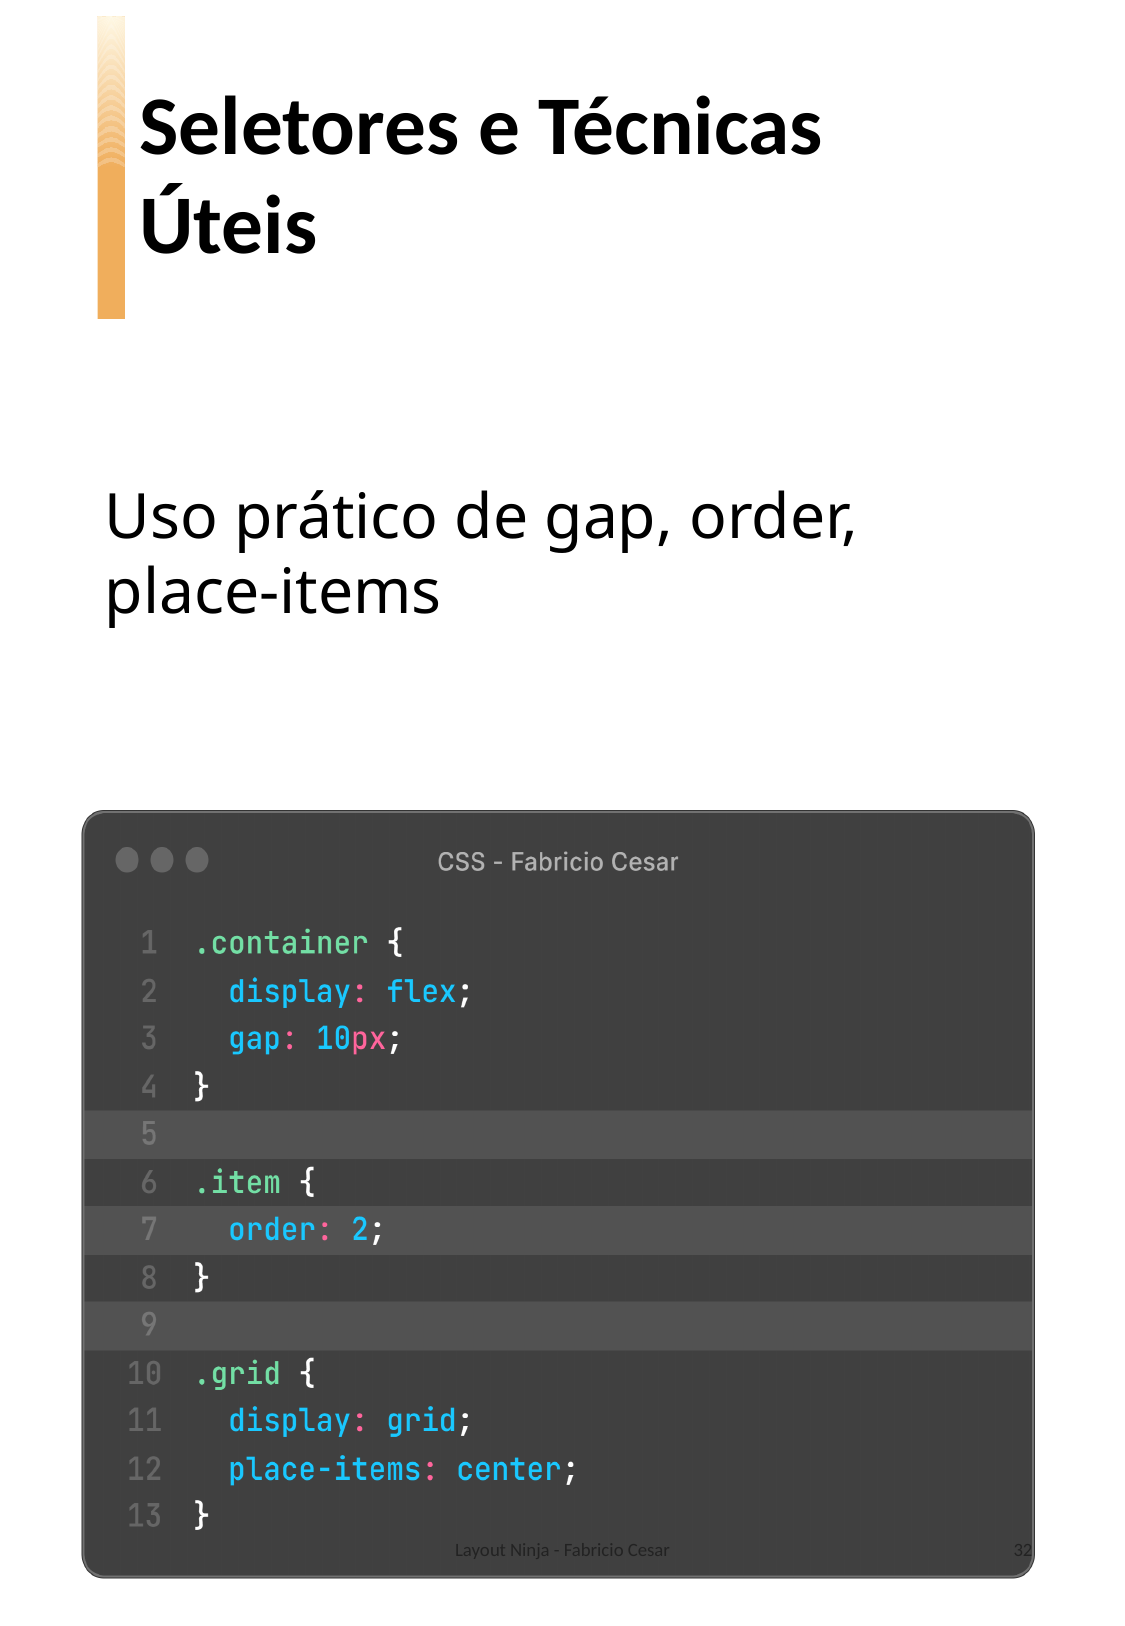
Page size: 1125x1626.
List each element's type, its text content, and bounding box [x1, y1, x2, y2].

text_box Uso prático de gap, order, place-items [89, 468, 1041, 634]
text_box Seletores e Técnicas Úteis [124, 63, 1010, 279]
text_box [97, 16, 126, 320]
picture [53, 779, 1063, 1609]
